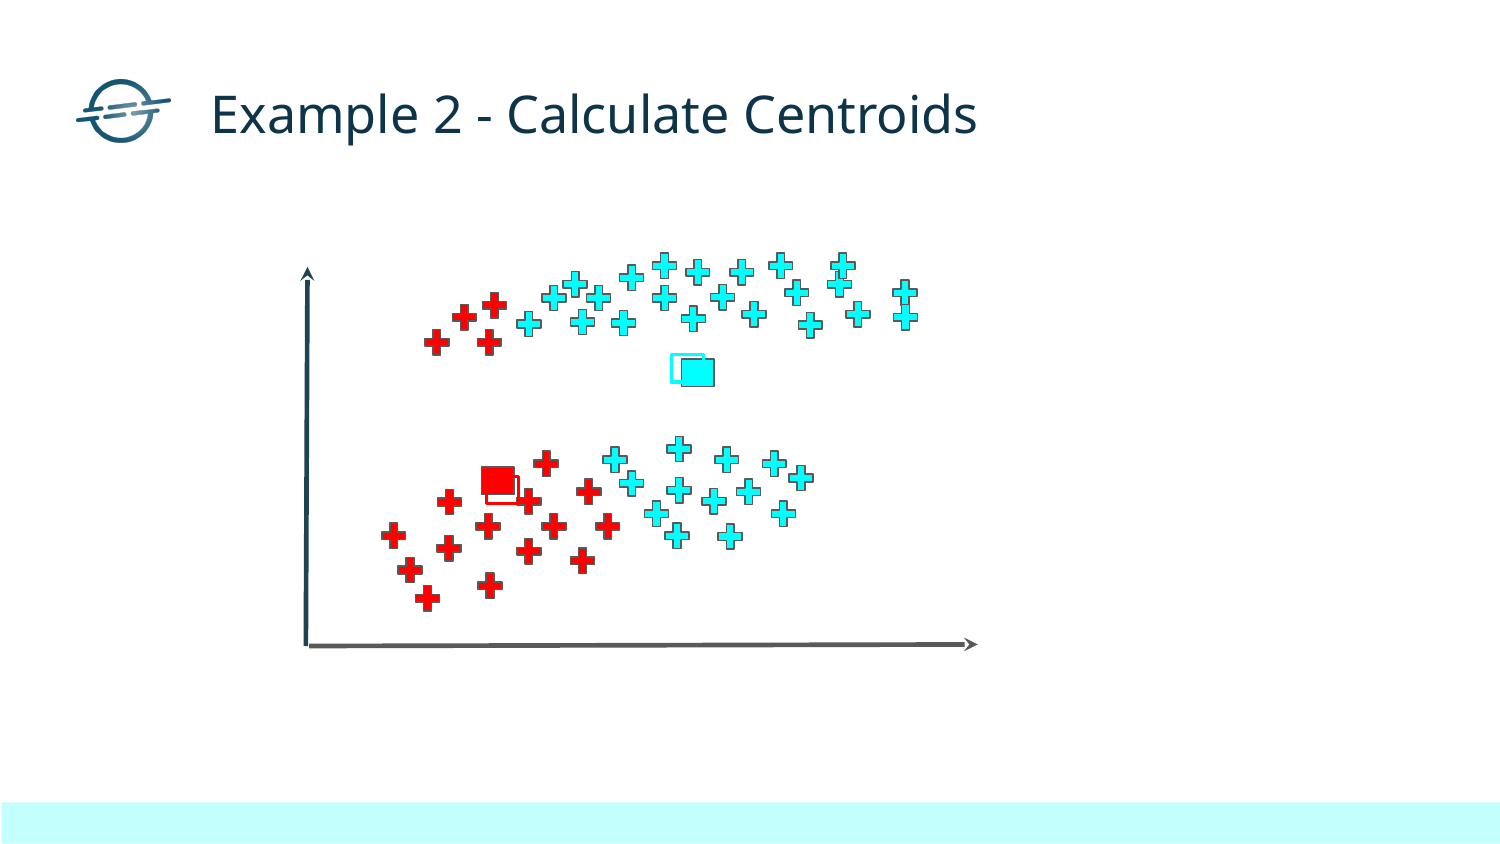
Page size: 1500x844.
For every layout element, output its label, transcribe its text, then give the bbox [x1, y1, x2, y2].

text_box [611, 310, 636, 336]
text_box [892, 280, 917, 304]
text_box [424, 329, 449, 355]
text_box [437, 535, 461, 561]
text_box [415, 585, 440, 611]
text_box [685, 259, 710, 285]
text_box [516, 311, 541, 337]
text_box [652, 253, 677, 279]
text_box [570, 309, 595, 335]
text_box [563, 271, 588, 297]
text_box [534, 451, 559, 477]
text_box [476, 513, 501, 539]
text_box [762, 451, 787, 477]
text_box [398, 557, 422, 583]
text_box [736, 479, 761, 505]
text_box [681, 306, 706, 332]
text_box [742, 301, 767, 327]
text_box [482, 292, 507, 318]
text_box [595, 513, 620, 539]
text_box [478, 573, 502, 599]
text_box [710, 284, 735, 310]
text_box [644, 501, 669, 527]
text_box [603, 447, 627, 473]
text_box [667, 436, 692, 462]
text_box [576, 479, 601, 505]
text_box [784, 280, 809, 306]
text_box [381, 522, 406, 549]
text_box [798, 312, 823, 338]
text_box [893, 304, 918, 330]
text_box [619, 265, 644, 291]
text_box [827, 271, 852, 297]
text_box [541, 513, 566, 539]
text_box [437, 489, 462, 515]
text_box [586, 285, 611, 311]
text_box [619, 470, 644, 497]
text_box [452, 304, 477, 330]
text_box [701, 488, 726, 514]
text_box [486, 476, 519, 504]
text_box [516, 538, 541, 564]
text_box [665, 522, 689, 549]
text_box [830, 253, 855, 279]
text_box [671, 354, 704, 382]
text_box [516, 488, 541, 514]
text_box [652, 285, 677, 311]
text_box [789, 465, 813, 491]
text_box [541, 285, 566, 311]
text_box [477, 329, 502, 355]
text_box [845, 301, 870, 327]
title Example 2 - Calculate Centroids [195, 66, 1068, 154]
text_box [729, 259, 754, 285]
text_box [718, 523, 743, 550]
text_box [667, 477, 692, 503]
text_box [771, 501, 796, 527]
text_box [1, 802, 1500, 844]
text_box [681, 359, 714, 387]
text_box [714, 447, 739, 473]
text_box [570, 548, 595, 574]
text_box [481, 467, 515, 495]
picture [75, 78, 171, 143]
text_box [768, 253, 793, 279]
